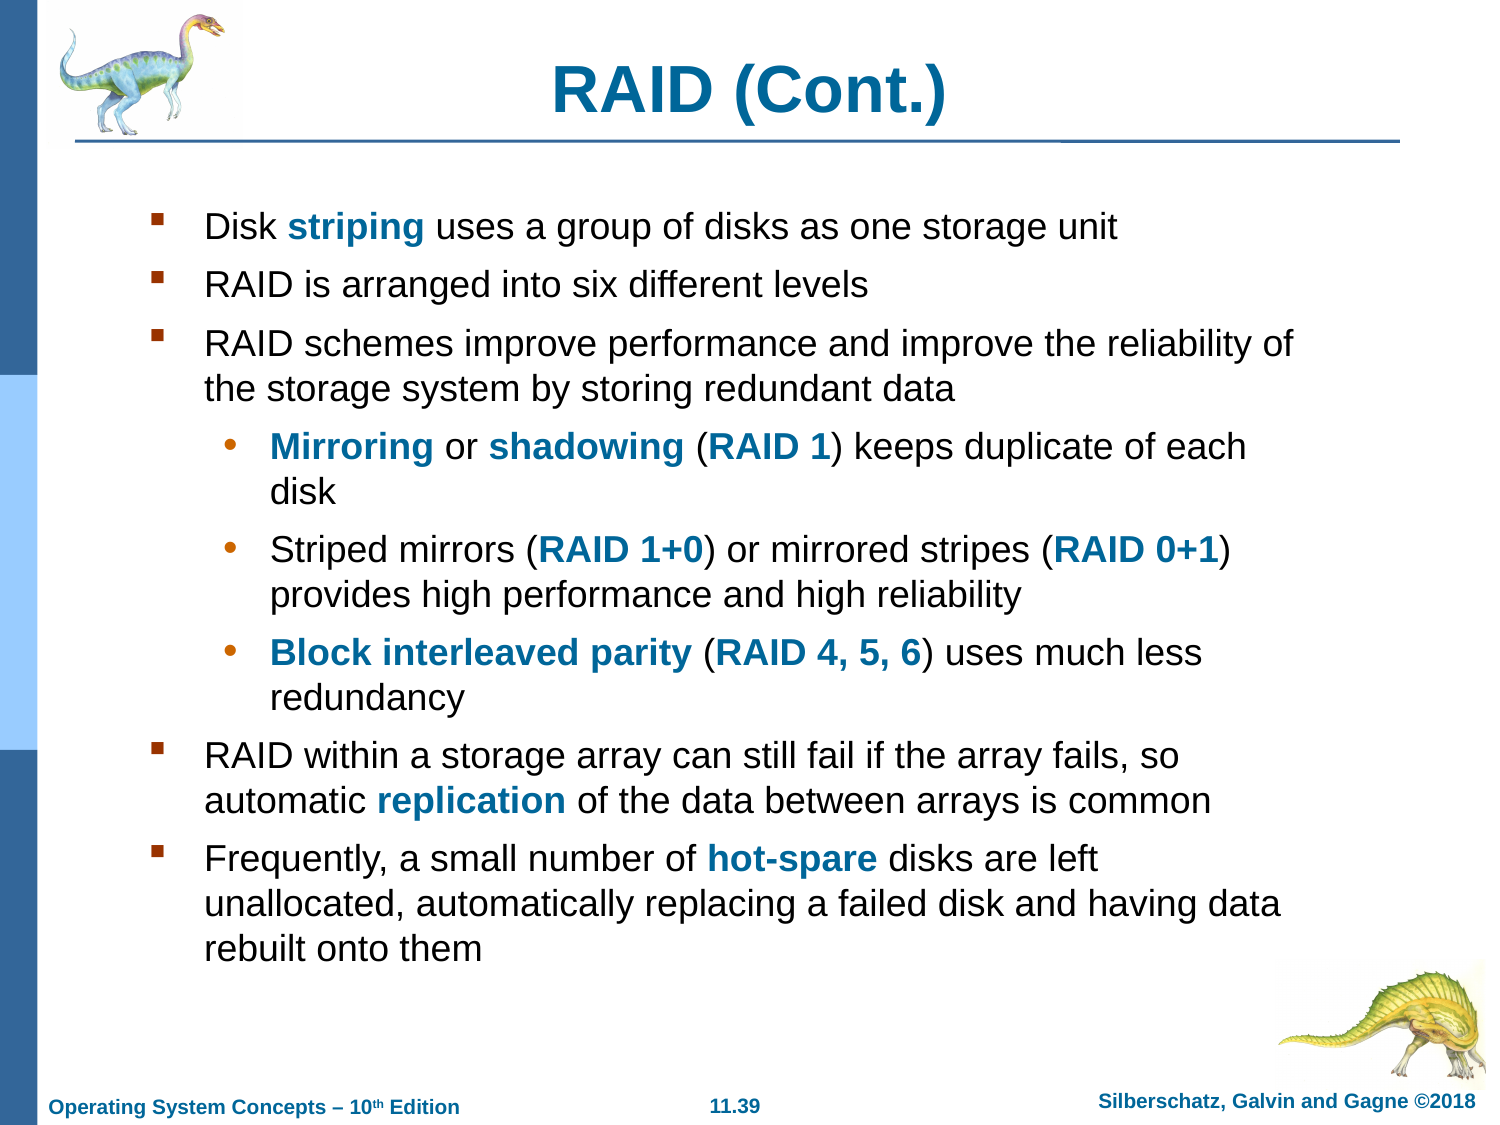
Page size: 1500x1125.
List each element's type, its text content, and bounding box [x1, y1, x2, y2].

picture [1275, 959, 1486, 1090]
picture [46, 0, 243, 149]
title RAID (Cont.) [75, 38, 1425, 134]
list Disk striping uses a group of disks as one storage unit RAID is arranged into six different levels RAID schemes improve performance and improve the reliability of the storage system by storing redundant data Mirroring or shadowing (RAID 1) keeps duplicate of each disk Striped mirrors (RAID 1+0) or mirrored stripes (RAID 0+1) provides high performance and high reliability Block interleaved parity (RAID 4, 5, 6) uses much less redundancy RAID within a storage array can still fail if the array fails, so automatic replication of the data between arrays is common Frequently, a small number of hot-spare disks are left unallocated, automatically replacing a failed disk and having data rebuilt onto them [133, 161, 1319, 995]
